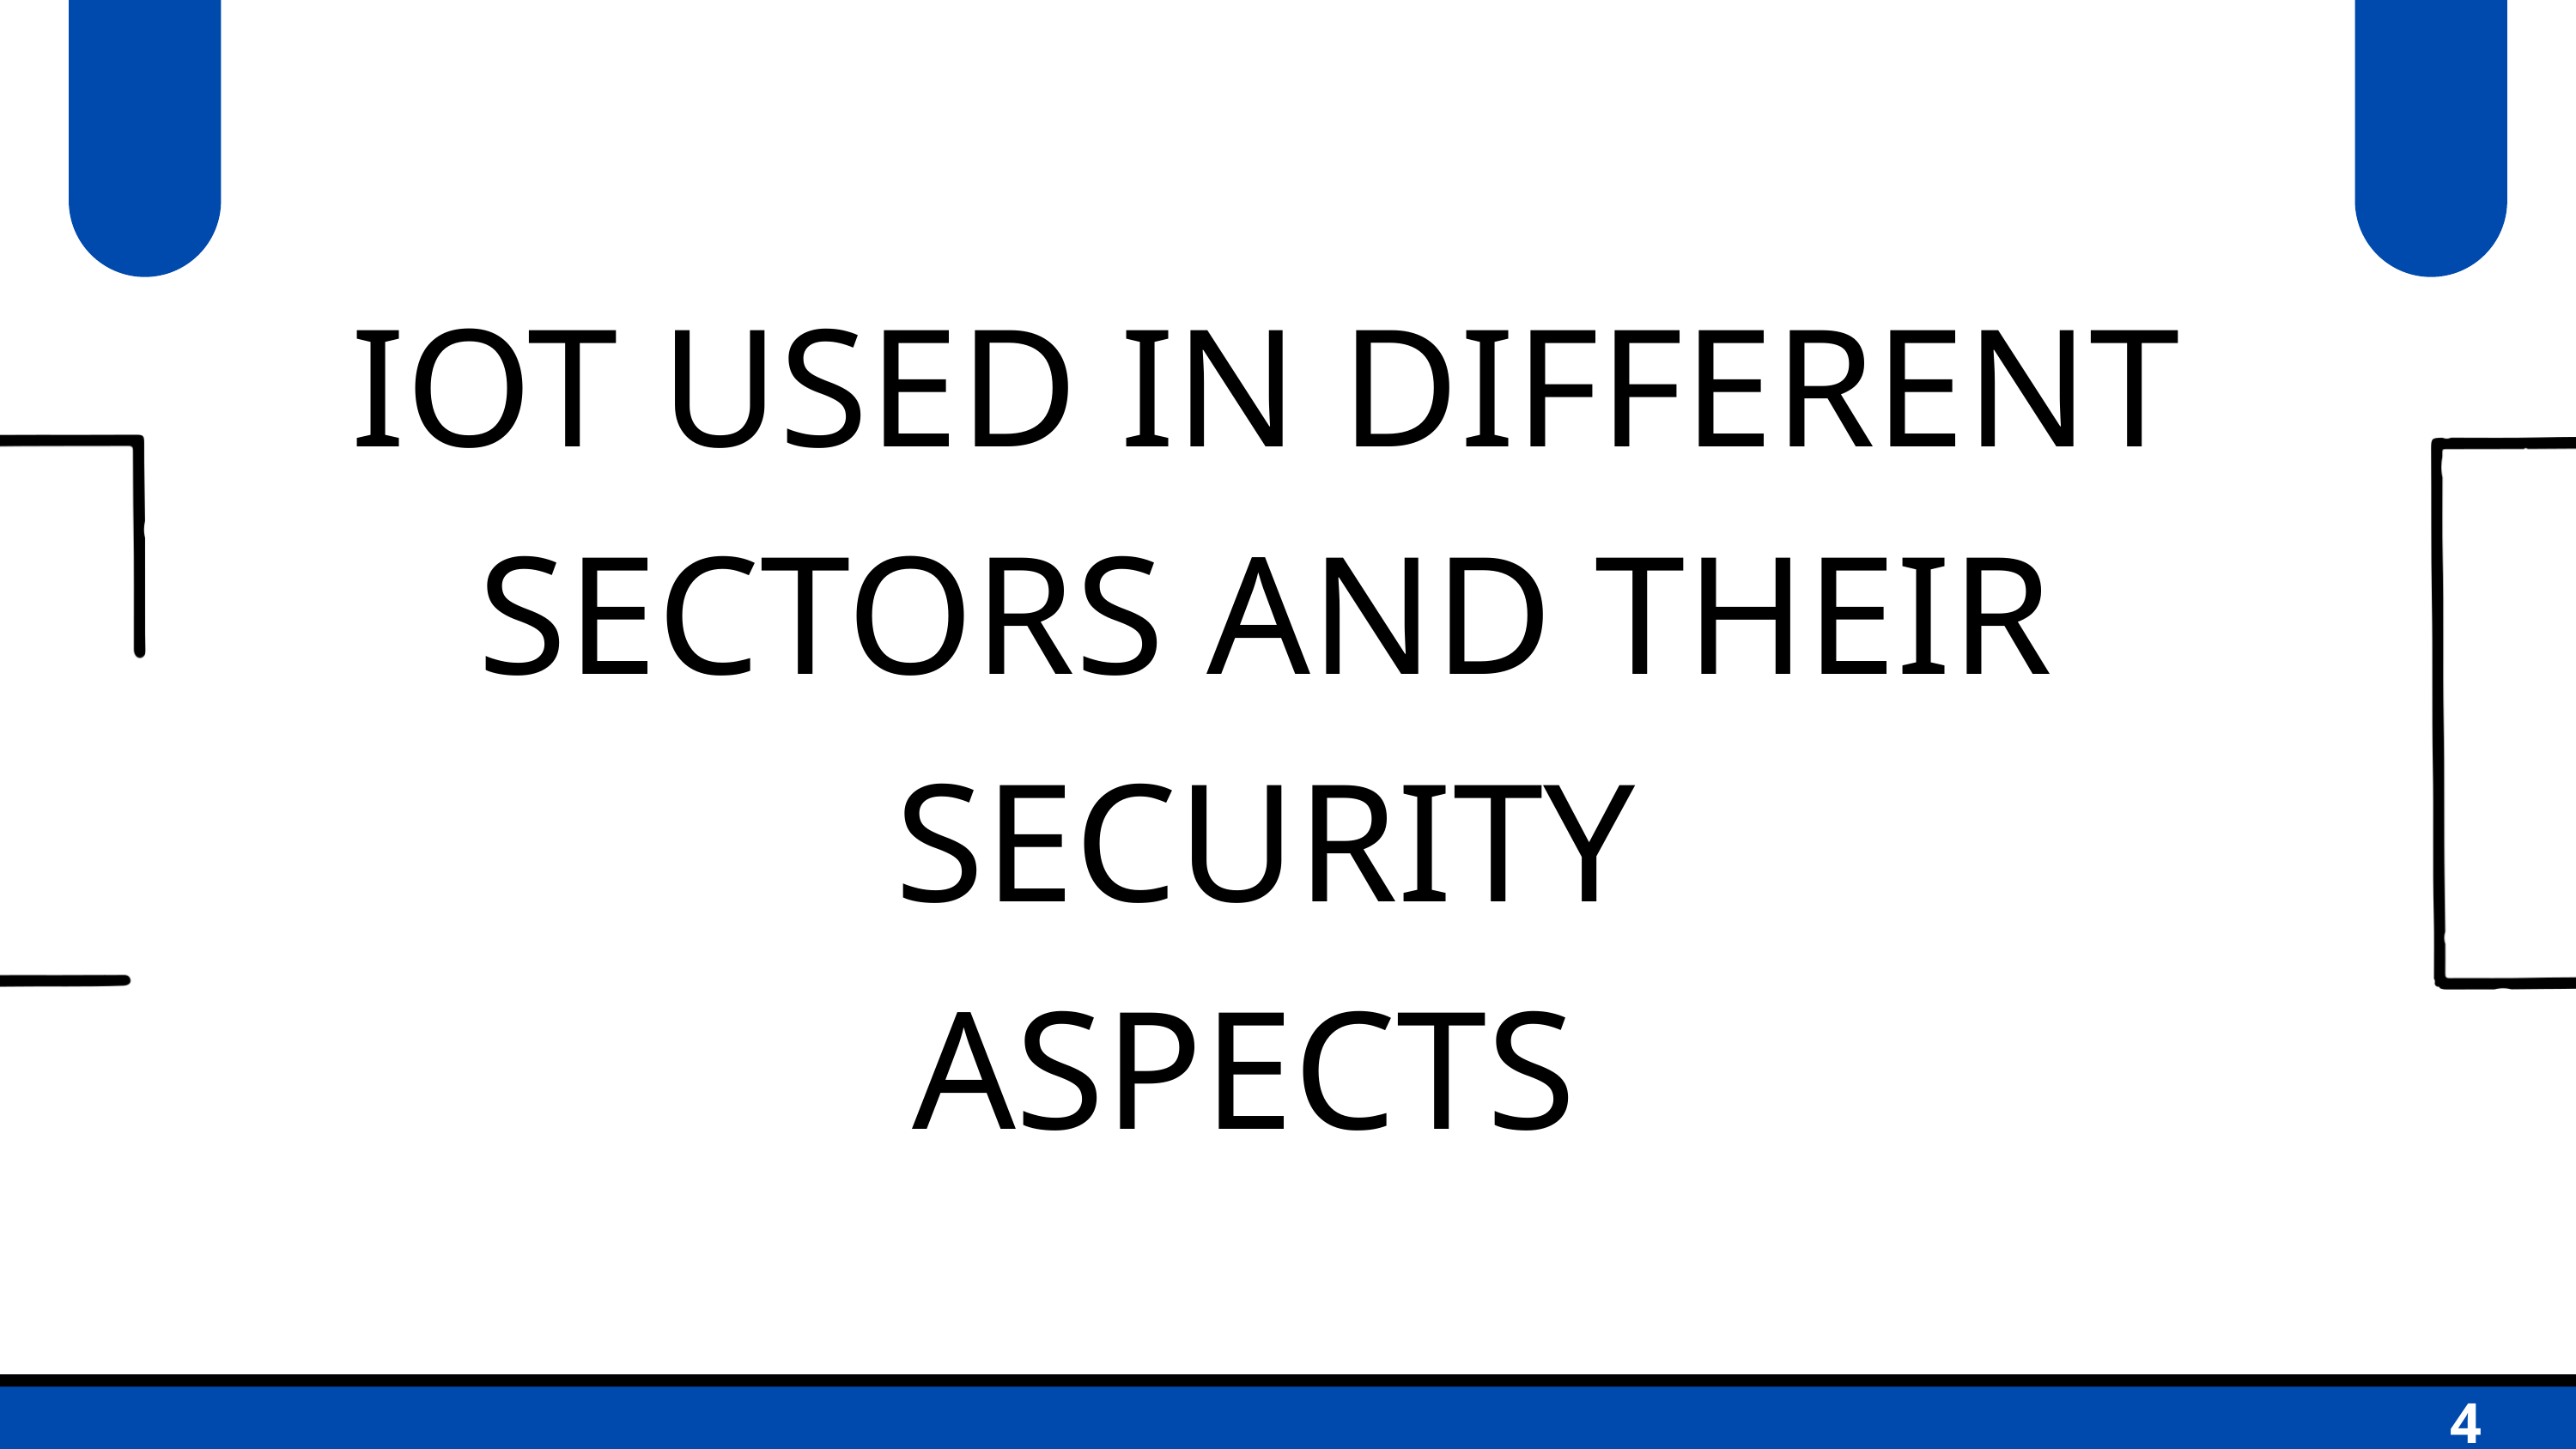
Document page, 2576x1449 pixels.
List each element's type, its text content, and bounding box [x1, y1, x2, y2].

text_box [0, 1379, 2576, 1449]
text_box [68, 0, 222, 277]
text_box [0, 434, 146, 990]
text_box IOT USED IN DIFFERENT SECTORS AND THEIR SECURITY ASPECTS [348, 251, 2183, 1162]
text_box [2354, 0, 2508, 277]
text_box [2431, 434, 2576, 990]
